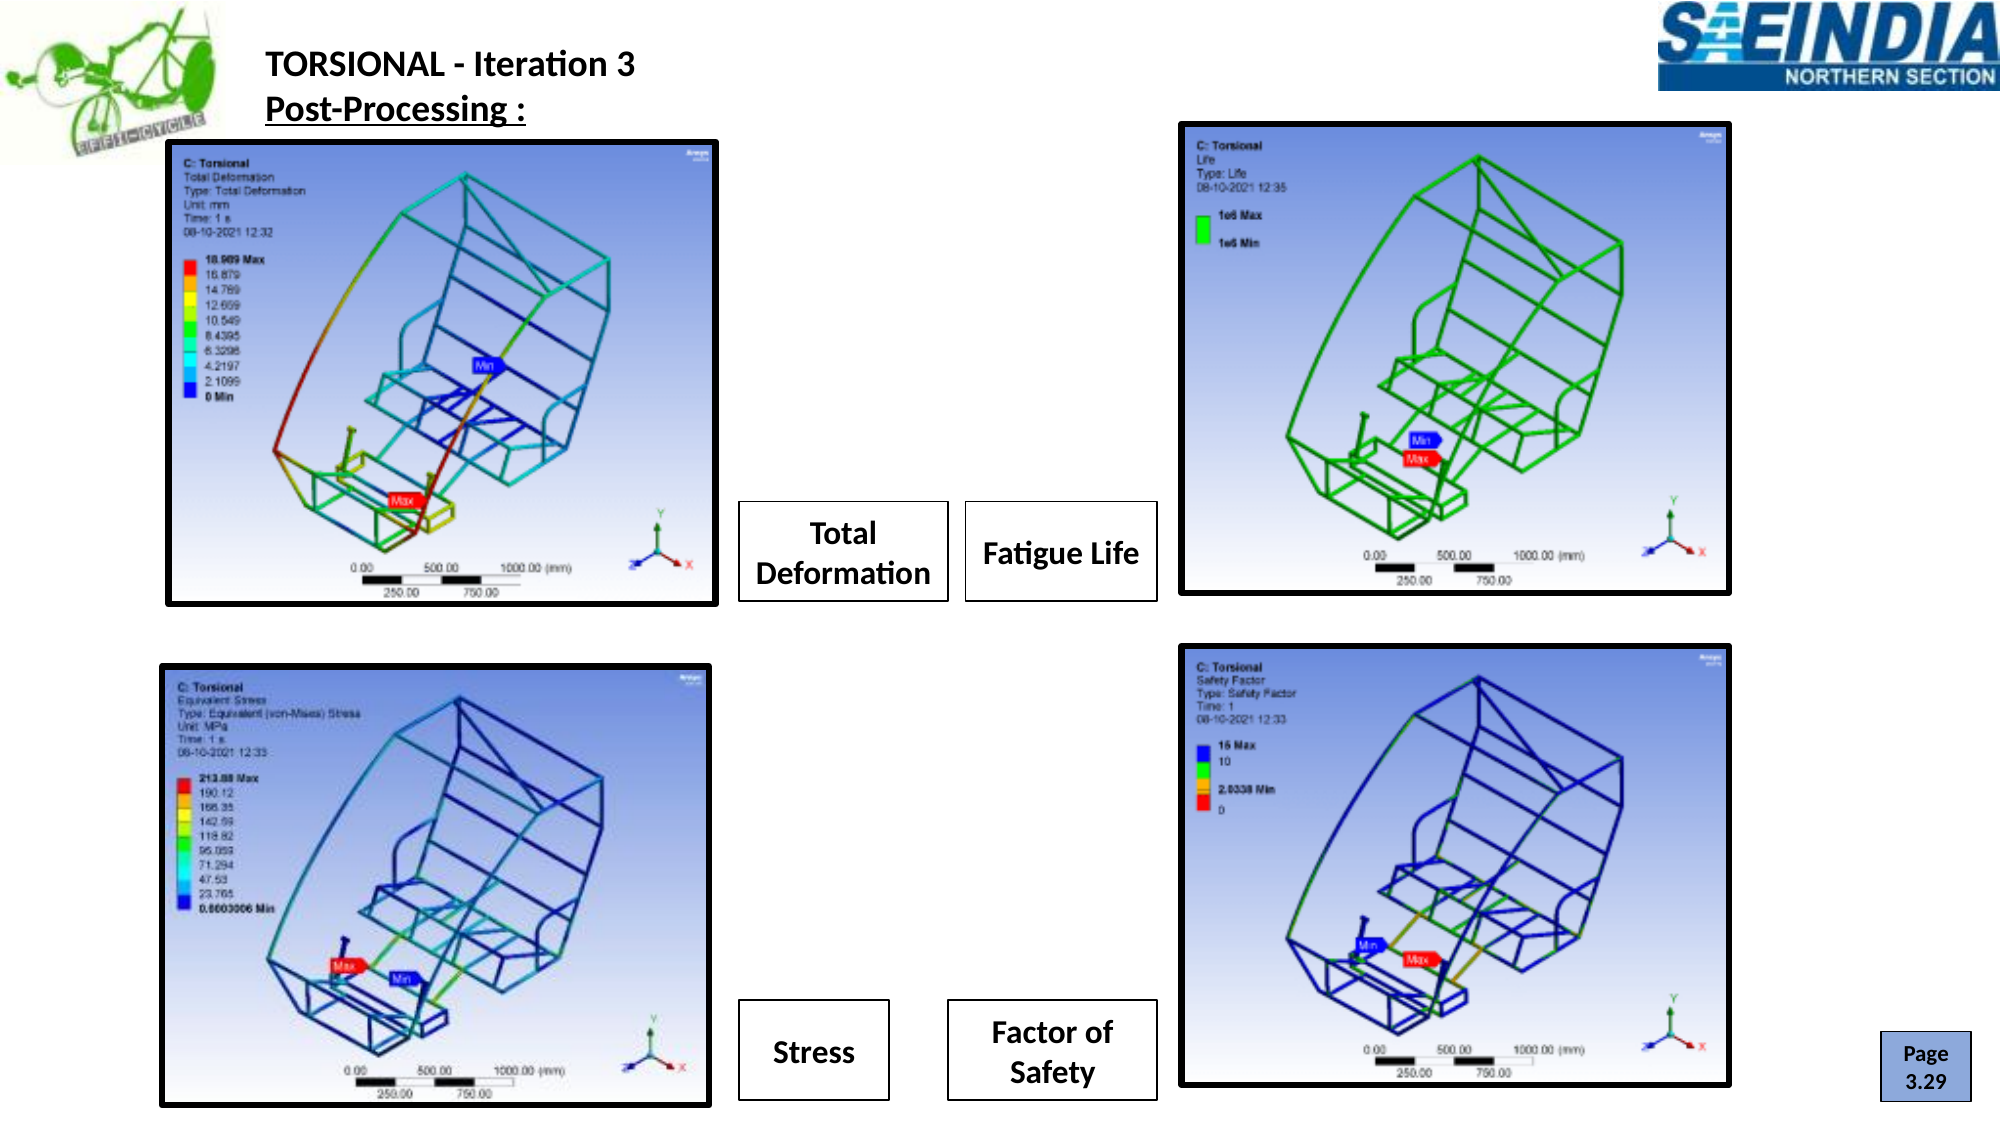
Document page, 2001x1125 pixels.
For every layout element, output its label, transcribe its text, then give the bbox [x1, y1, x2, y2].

picture [1184, 648, 1726, 1082]
text_box TORSIONAL - Iteration 3 Post-Processing : [250, 24, 792, 144]
picture [171, 144, 713, 602]
text_box Page 3.29 [1881, 1031, 1972, 1102]
text_box Fatigue Life [965, 501, 1158, 602]
picture [0, 1, 226, 165]
picture [164, 669, 707, 1103]
text_box Total Deformation [739, 501, 949, 602]
picture [1184, 126, 1726, 590]
text_box Stress [739, 1000, 889, 1100]
text_box Factor of Safety [948, 1000, 1158, 1100]
picture [1658, 1, 2000, 91]
